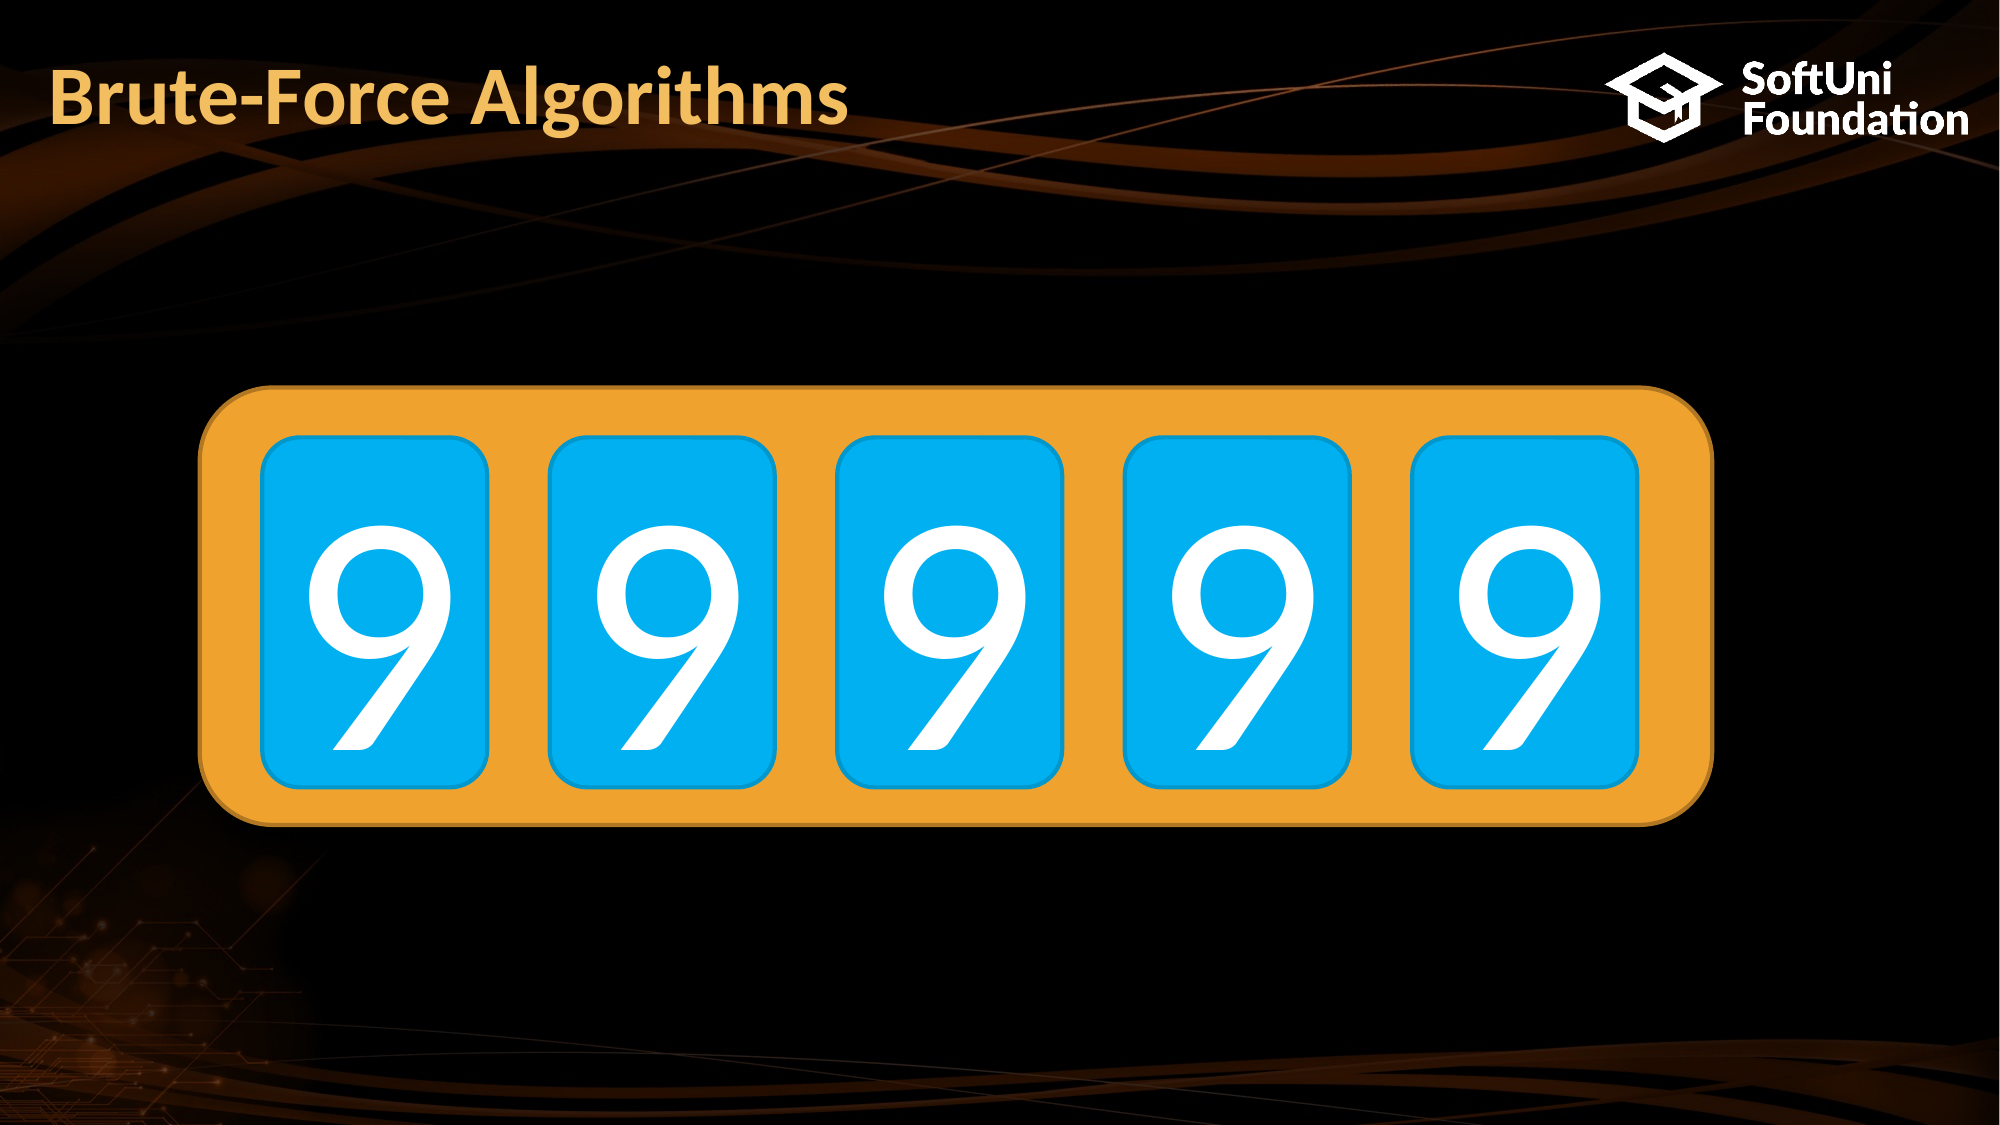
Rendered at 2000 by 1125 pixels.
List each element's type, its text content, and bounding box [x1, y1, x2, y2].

text_box Brute-Force Algorithms [30, 6, 1602, 189]
text_box 9 [1410, 435, 1640, 790]
text_box 9 [1122, 435, 1352, 790]
text_box 9 [835, 435, 1065, 790]
picture [0, 0, 2000, 1125]
text_box 9 [260, 435, 490, 790]
text_box 9 [547, 435, 777, 790]
text_box [197, 385, 1715, 828]
